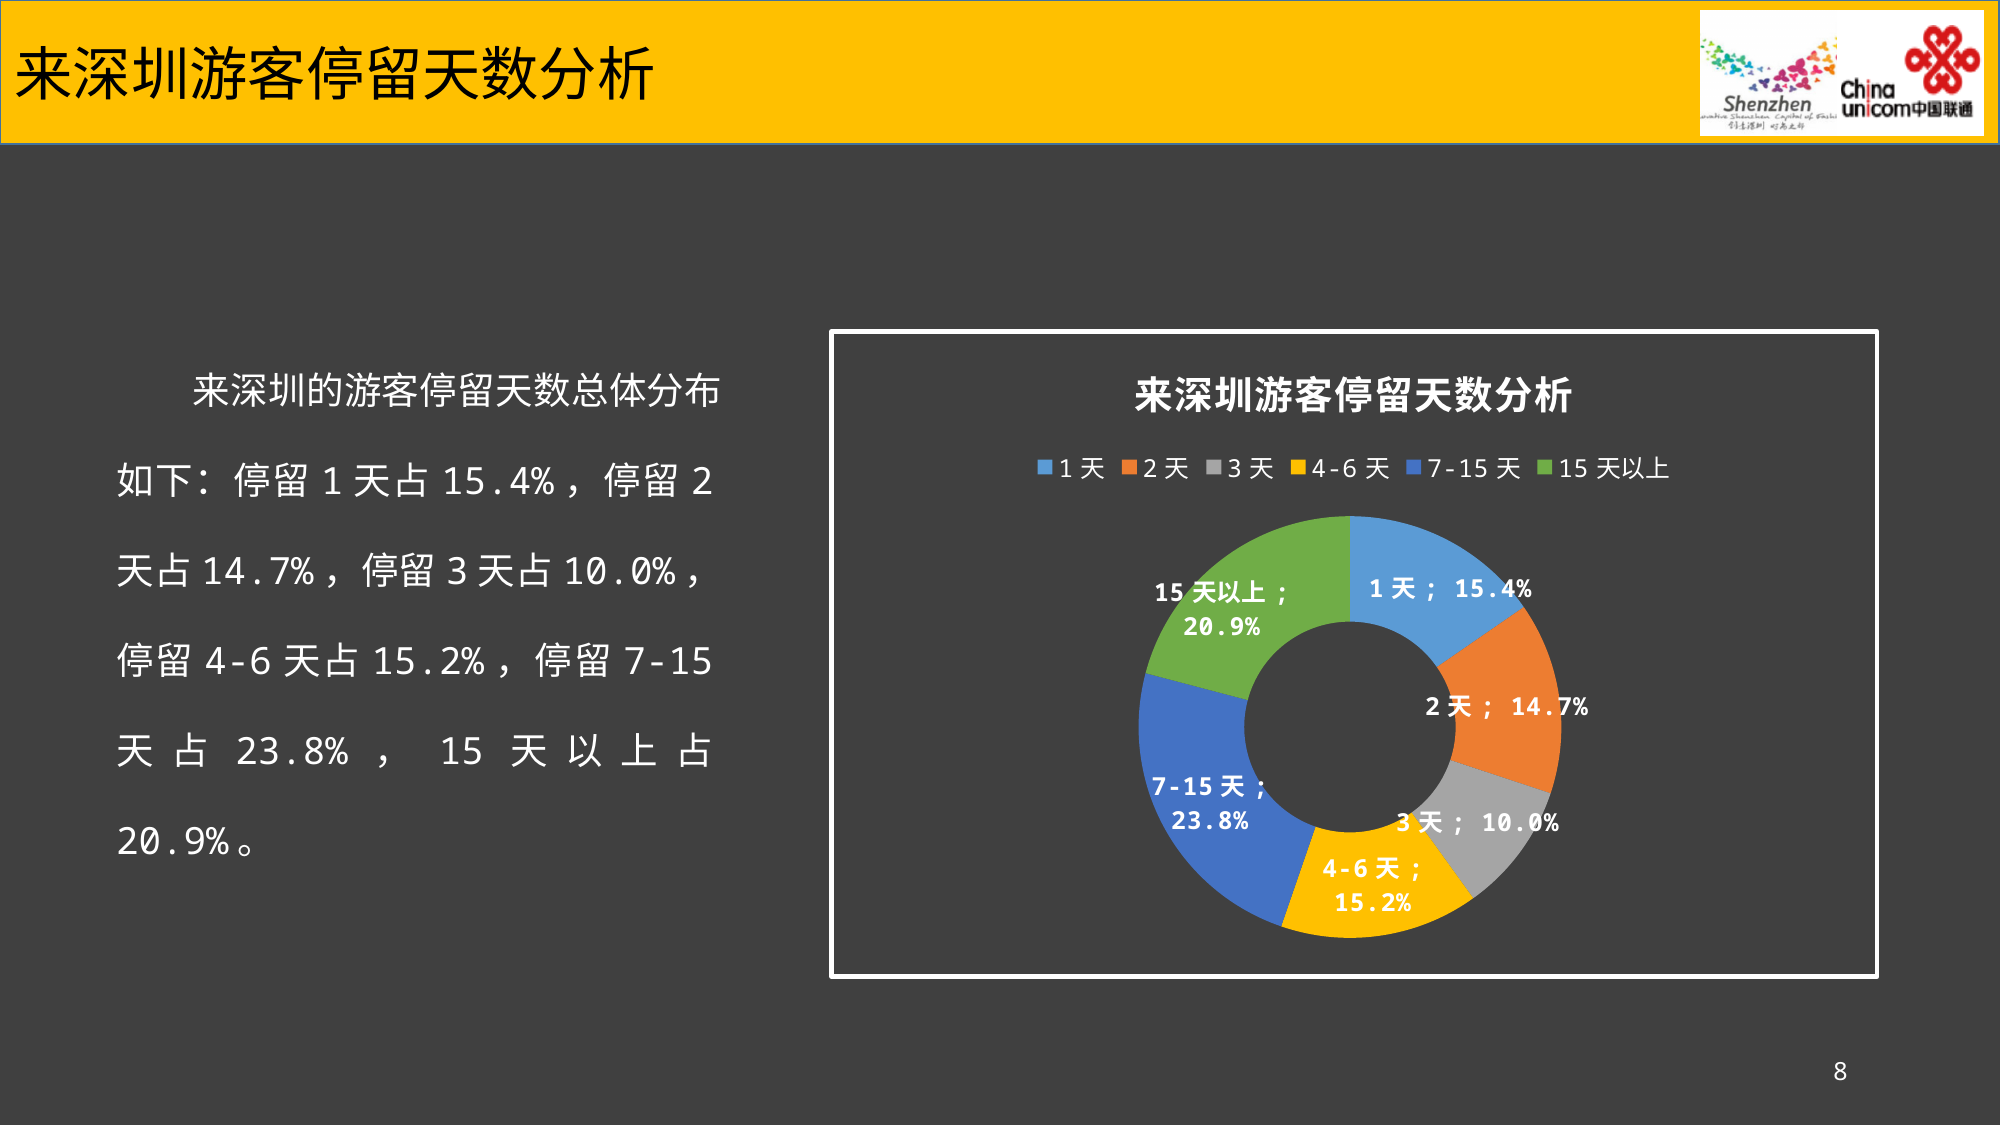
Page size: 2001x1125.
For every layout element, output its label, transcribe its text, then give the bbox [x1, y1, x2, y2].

chart [829, 329, 1880, 979]
text_box 来深圳游客停留天数分析 [0, 0, 2000, 145]
text_box 来深圳的游客停留天数总体分布如下：停留1天占15.4%，停留2天占14.7%，停留3天占10.0%，停留4-6天占15.2%，停留7-15天占23.8%，15天以上占20.9%。 [101, 274, 737, 870]
picture [1700, 10, 1984, 136]
slide_number 8 [1412, 1042, 1863, 1103]
